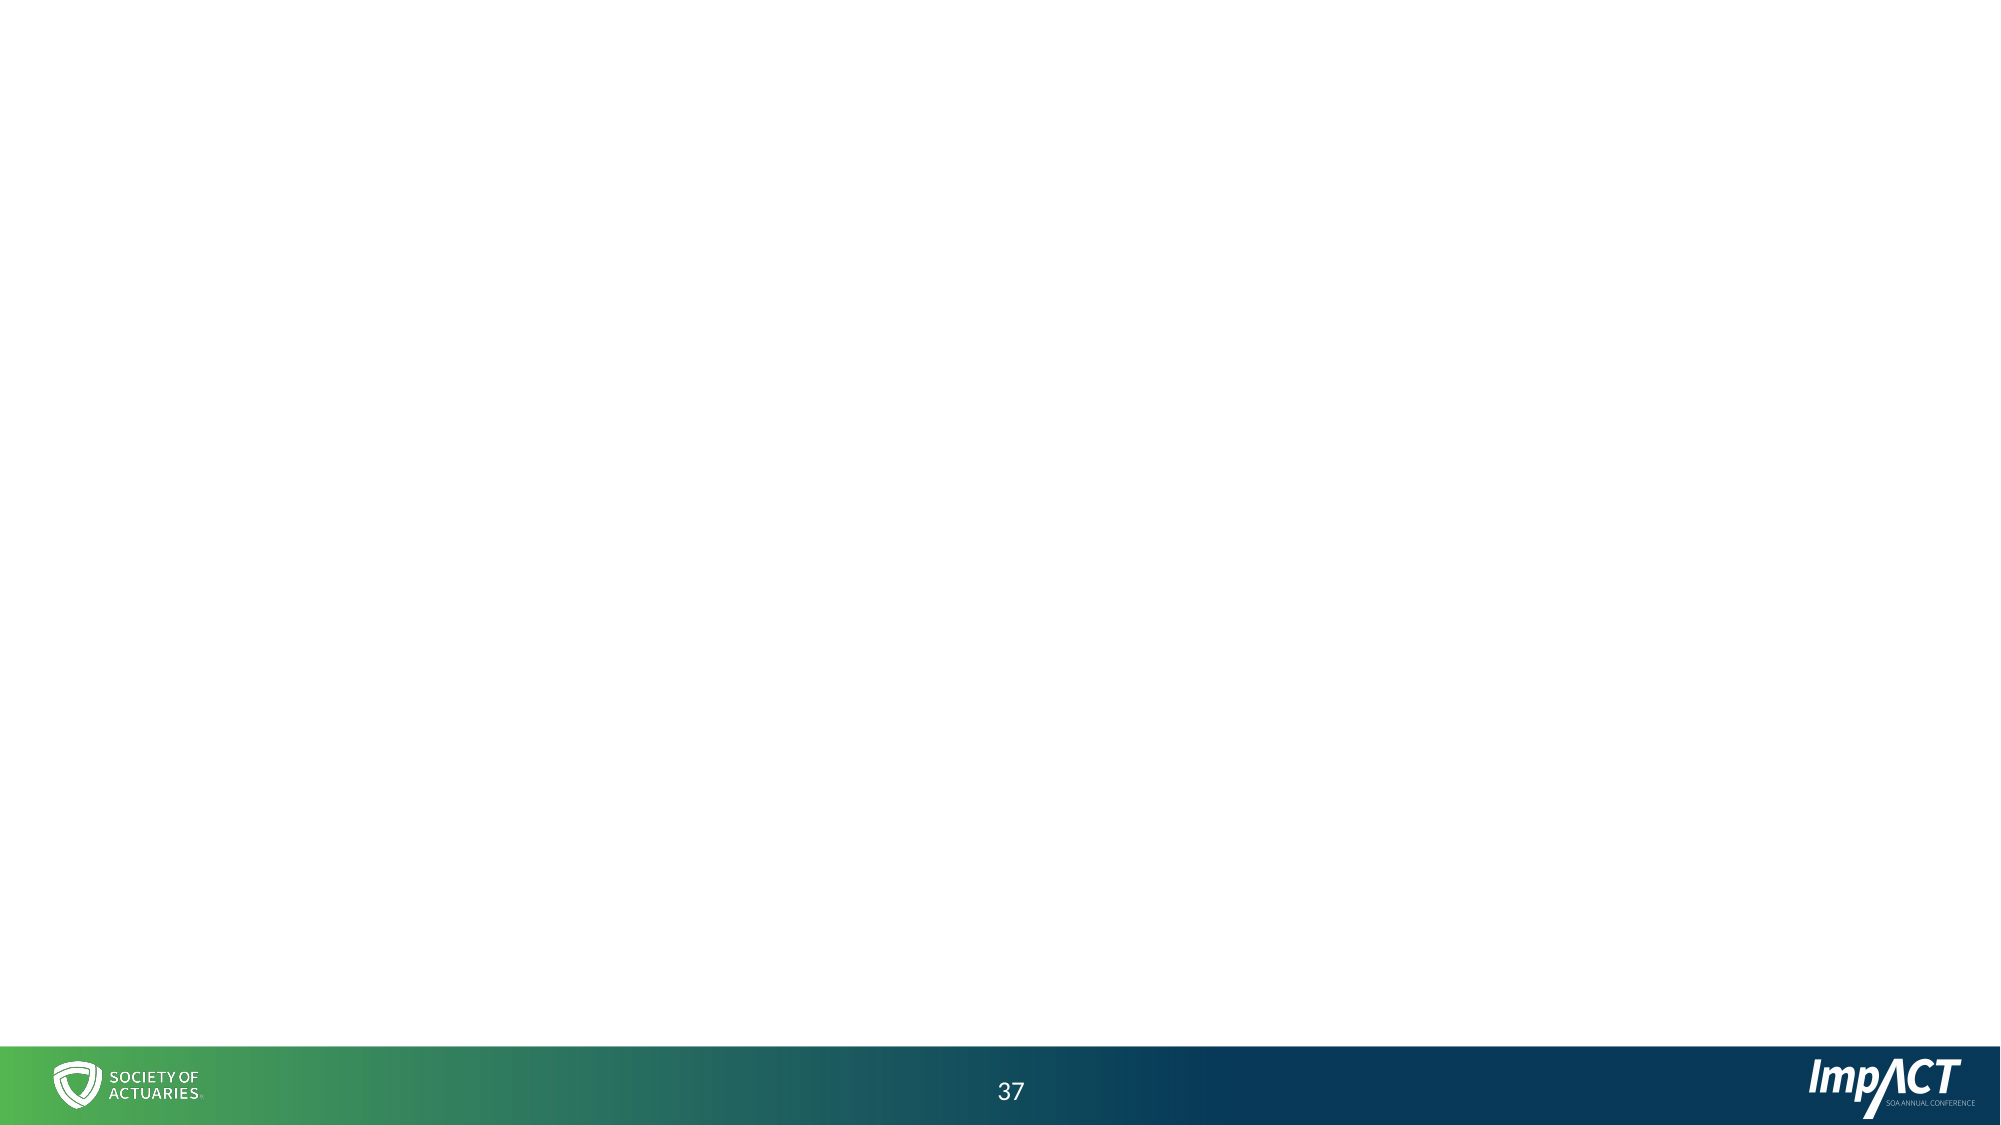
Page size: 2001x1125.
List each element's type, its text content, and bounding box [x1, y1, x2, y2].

slide_number 37 [960, 1076, 1040, 1102]
picture [1809, 1048, 1975, 1122]
